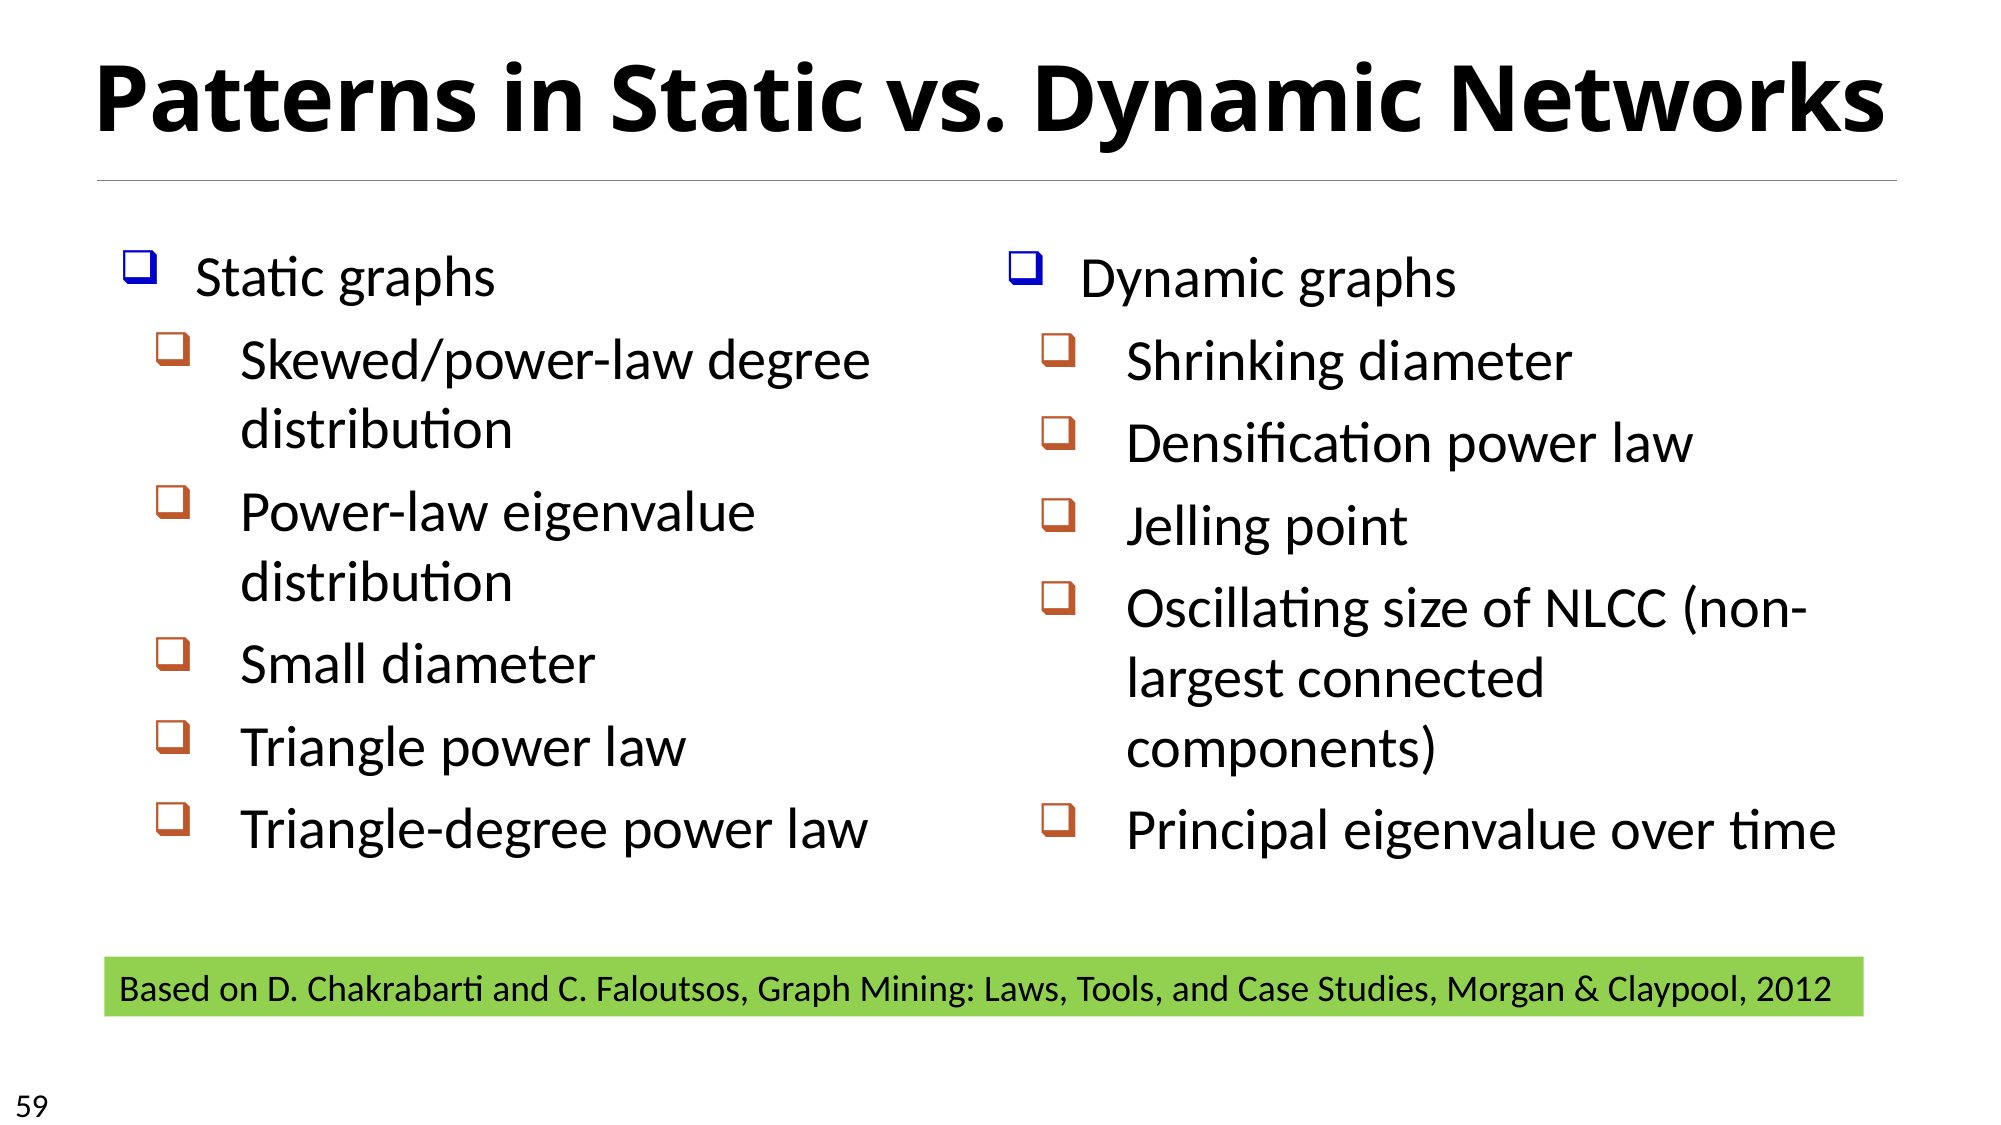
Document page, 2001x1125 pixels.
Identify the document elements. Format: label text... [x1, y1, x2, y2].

list Static graphs Skewed/power-law degree distribution Power-law eigenvalue distribution Small diameter Triangle power law Triangle-degree power law [104, 230, 916, 924]
text_box Dynamic graphs Shrinking diameter Densification power law Jelling point Oscillating size of NLCC (non-largest connected components) Principal eigenvalue over time [990, 231, 1869, 964]
title Patterns in Static vs. Dynamic Networks [57, 36, 1923, 158]
text_box Based on D. Chakrabarti and C. Faloutsos, Graph Mining: Laws, Tools, and Case Studies, Morgan & Claypool, 2012 [104, 956, 1864, 1017]
